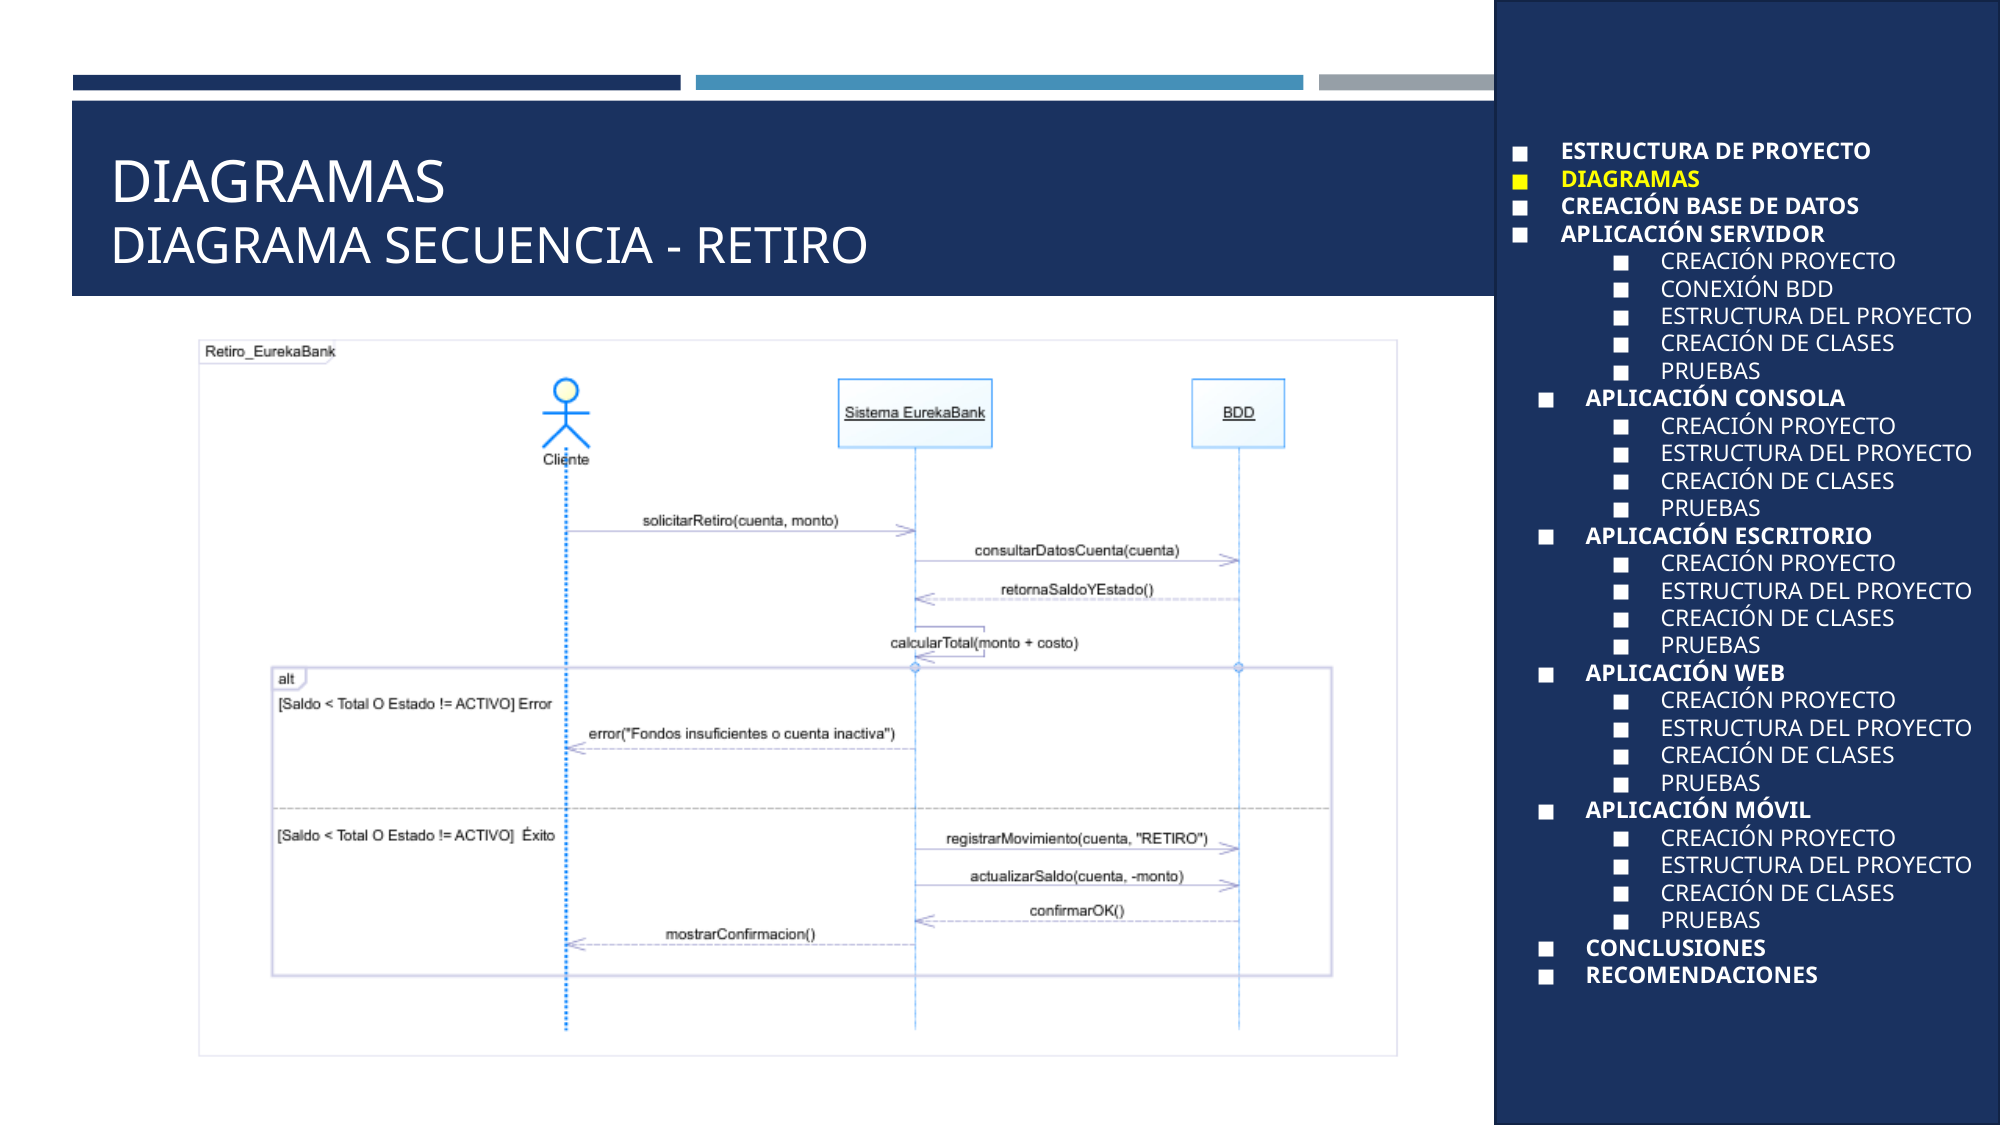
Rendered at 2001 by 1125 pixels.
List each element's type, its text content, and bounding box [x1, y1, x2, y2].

text_box ESTRUCTURA DE PROYECTO DIAGRAMAS CREACIÓN BASE DE DATOS APLICACIÓN SERVIDOR CREACIÓN PROYECTO CONEXIÓN BDD ESTRUCTURA DEL PROYECTO CREACIÓN DE CLASES PRUEBAS APLICACIÓN CONSOLA CREACIÓN PROYECTO ESTRUCTURA DEL PROYECTO CREACIÓN DE CLASES PRUEBAS APLICACIÓN ESCRITORIO CREACIÓN PROYECTO ESTRUCTURA DEL PROYECTO CREACIÓN DE CLASES PRUEBAS APLICACIÓN WEB CREACIÓN PROYECTO ESTRUCTURA DEL PROYECTO CREACIÓN DE CLASES PRUEBAS APLICACIÓN MÓVIL CREACIÓN PROYECTO ESTRUCTURA DEL PROYECTO CREACIÓN DE CLASES PRUEBAS CONCLUSIONES RECOMENDACIONES [1495, 0, 2000, 1125]
picture [161, 302, 1420, 1093]
title DIAGRAMAS DIAGRAMA SECUENCIA - RETIRO [95, 115, 1486, 282]
